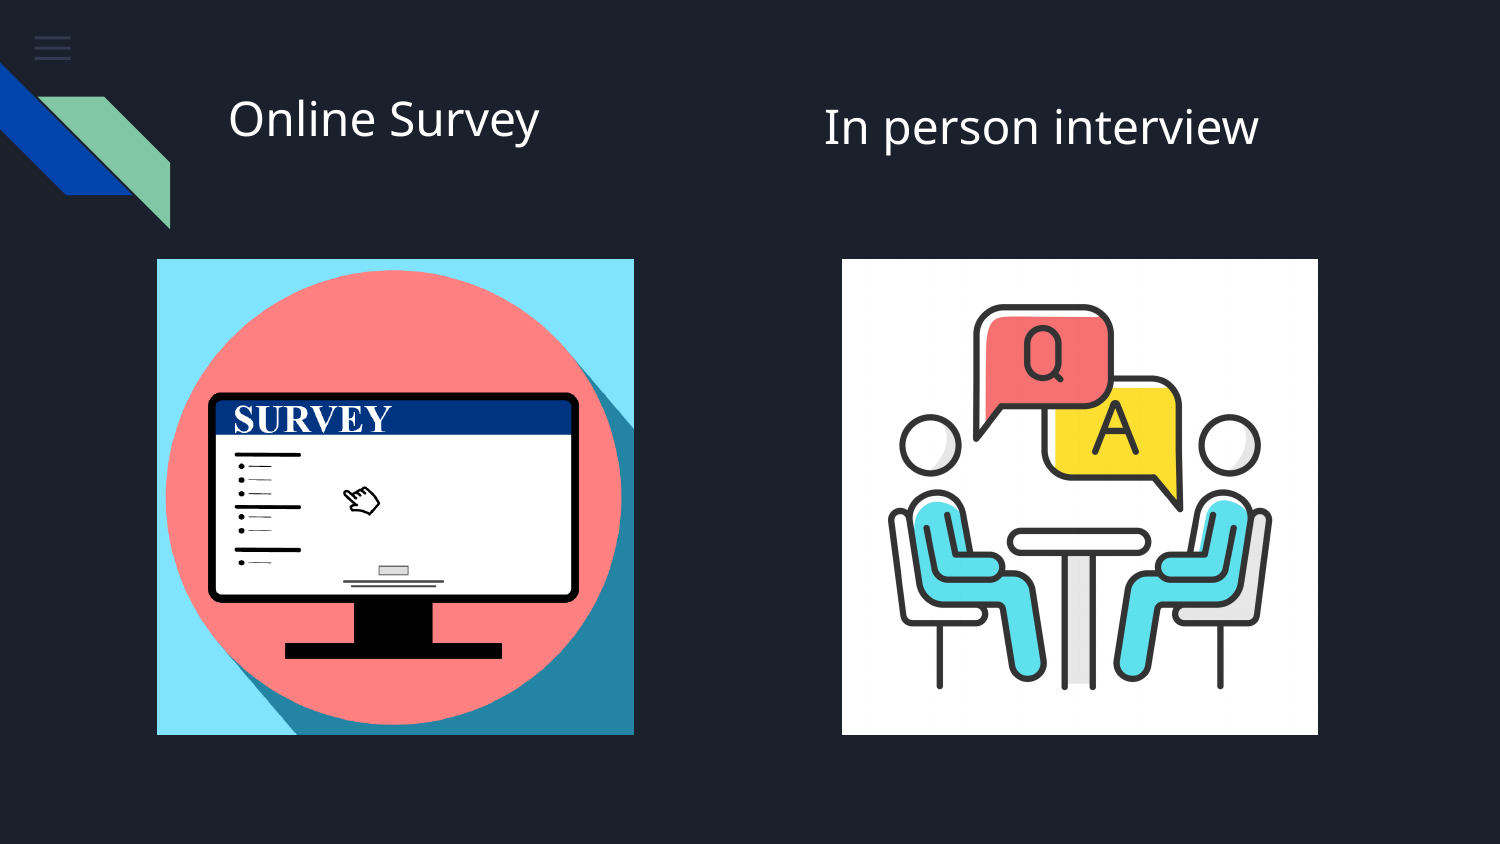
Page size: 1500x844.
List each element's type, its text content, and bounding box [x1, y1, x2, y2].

list Online Survey [212, 64, 772, 735]
picture [842, 258, 1319, 735]
picture [157, 258, 634, 735]
list In person interview [809, 73, 1368, 735]
